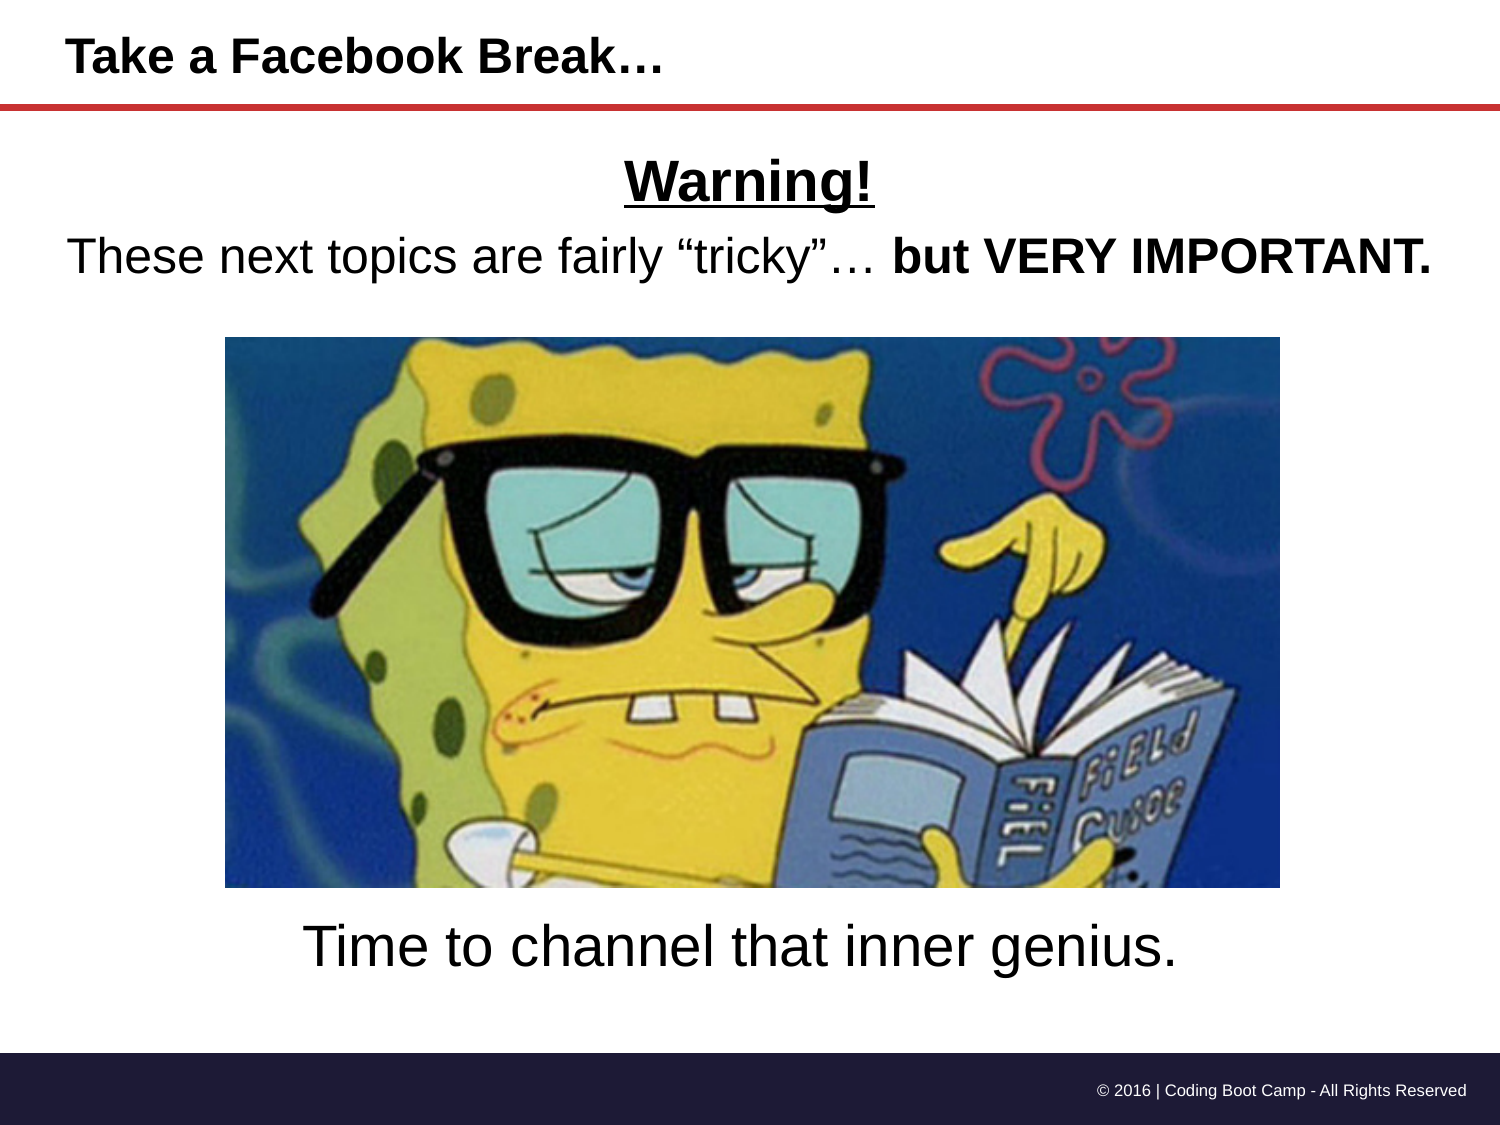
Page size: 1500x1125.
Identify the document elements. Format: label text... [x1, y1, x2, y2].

text_box Warning! These next topics are fairly “tricky”… but VERY IMPORTANT. Time to channel that inner genius. [0, 128, 1500, 1055]
picture [224, 337, 1280, 888]
text_box Take a Facebook Break… [50, 16, 913, 91]
